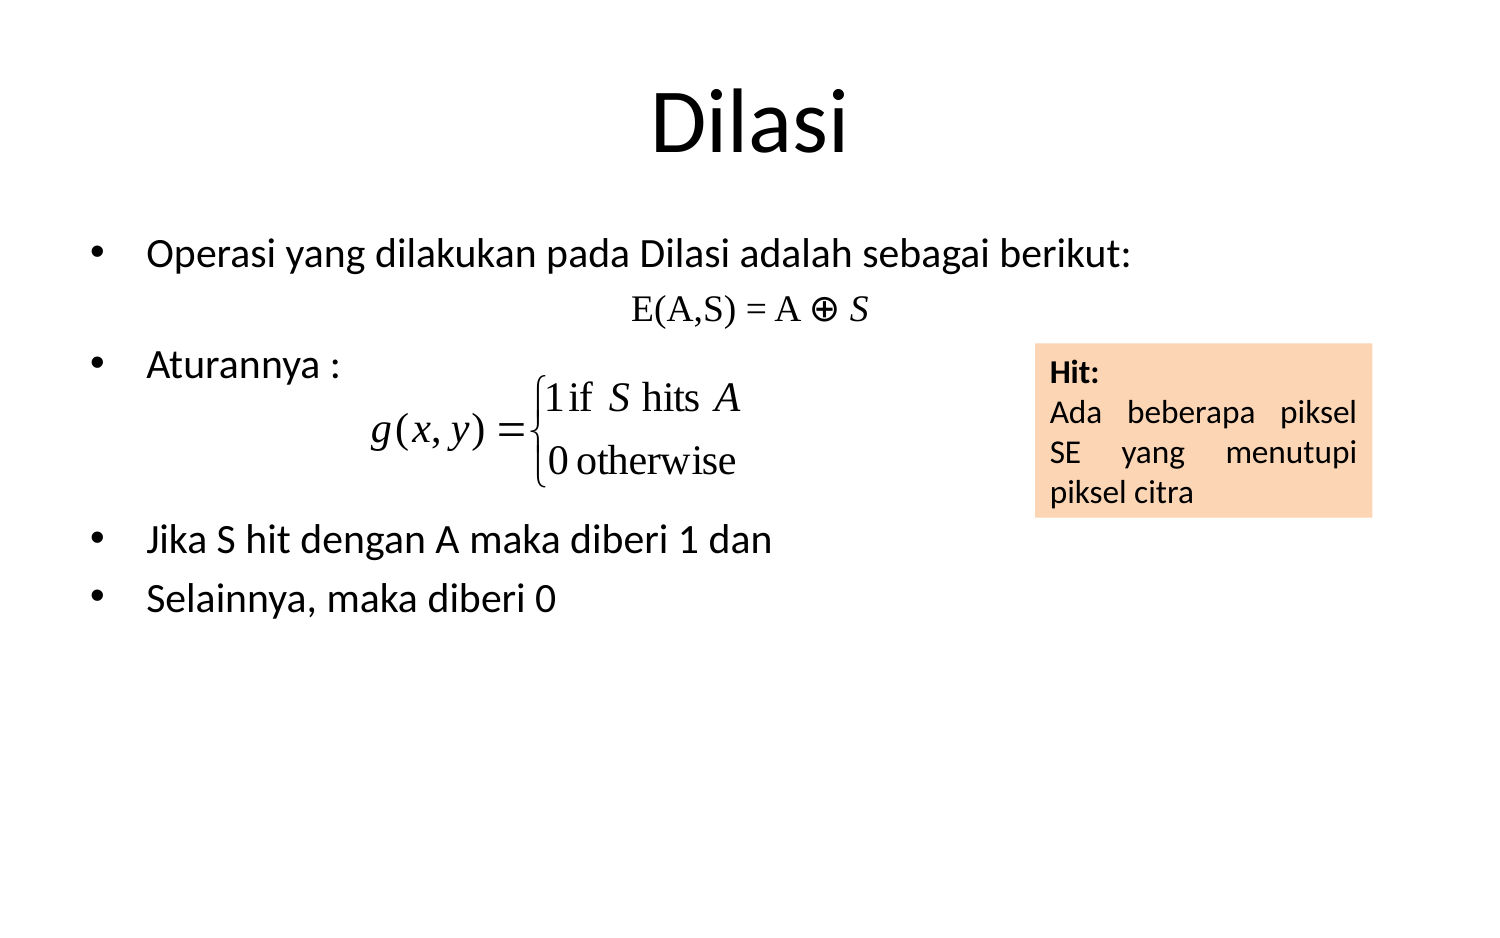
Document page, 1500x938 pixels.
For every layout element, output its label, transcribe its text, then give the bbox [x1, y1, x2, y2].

list Operasi yang dilakukan pada Dilasi adalah sebagai berikut: E(A,S) = A ⊕ S Aturannya : Jika S hit dengan A maka diberi 1 dan Selainnya, maka diberi 0 [75, 218, 1425, 838]
title Dilasi [75, 37, 1425, 194]
text_box Hit: Ada beberapa piksel SE yang menutupi piksel citra [1035, 343, 1373, 518]
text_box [362, 368, 748, 495]
